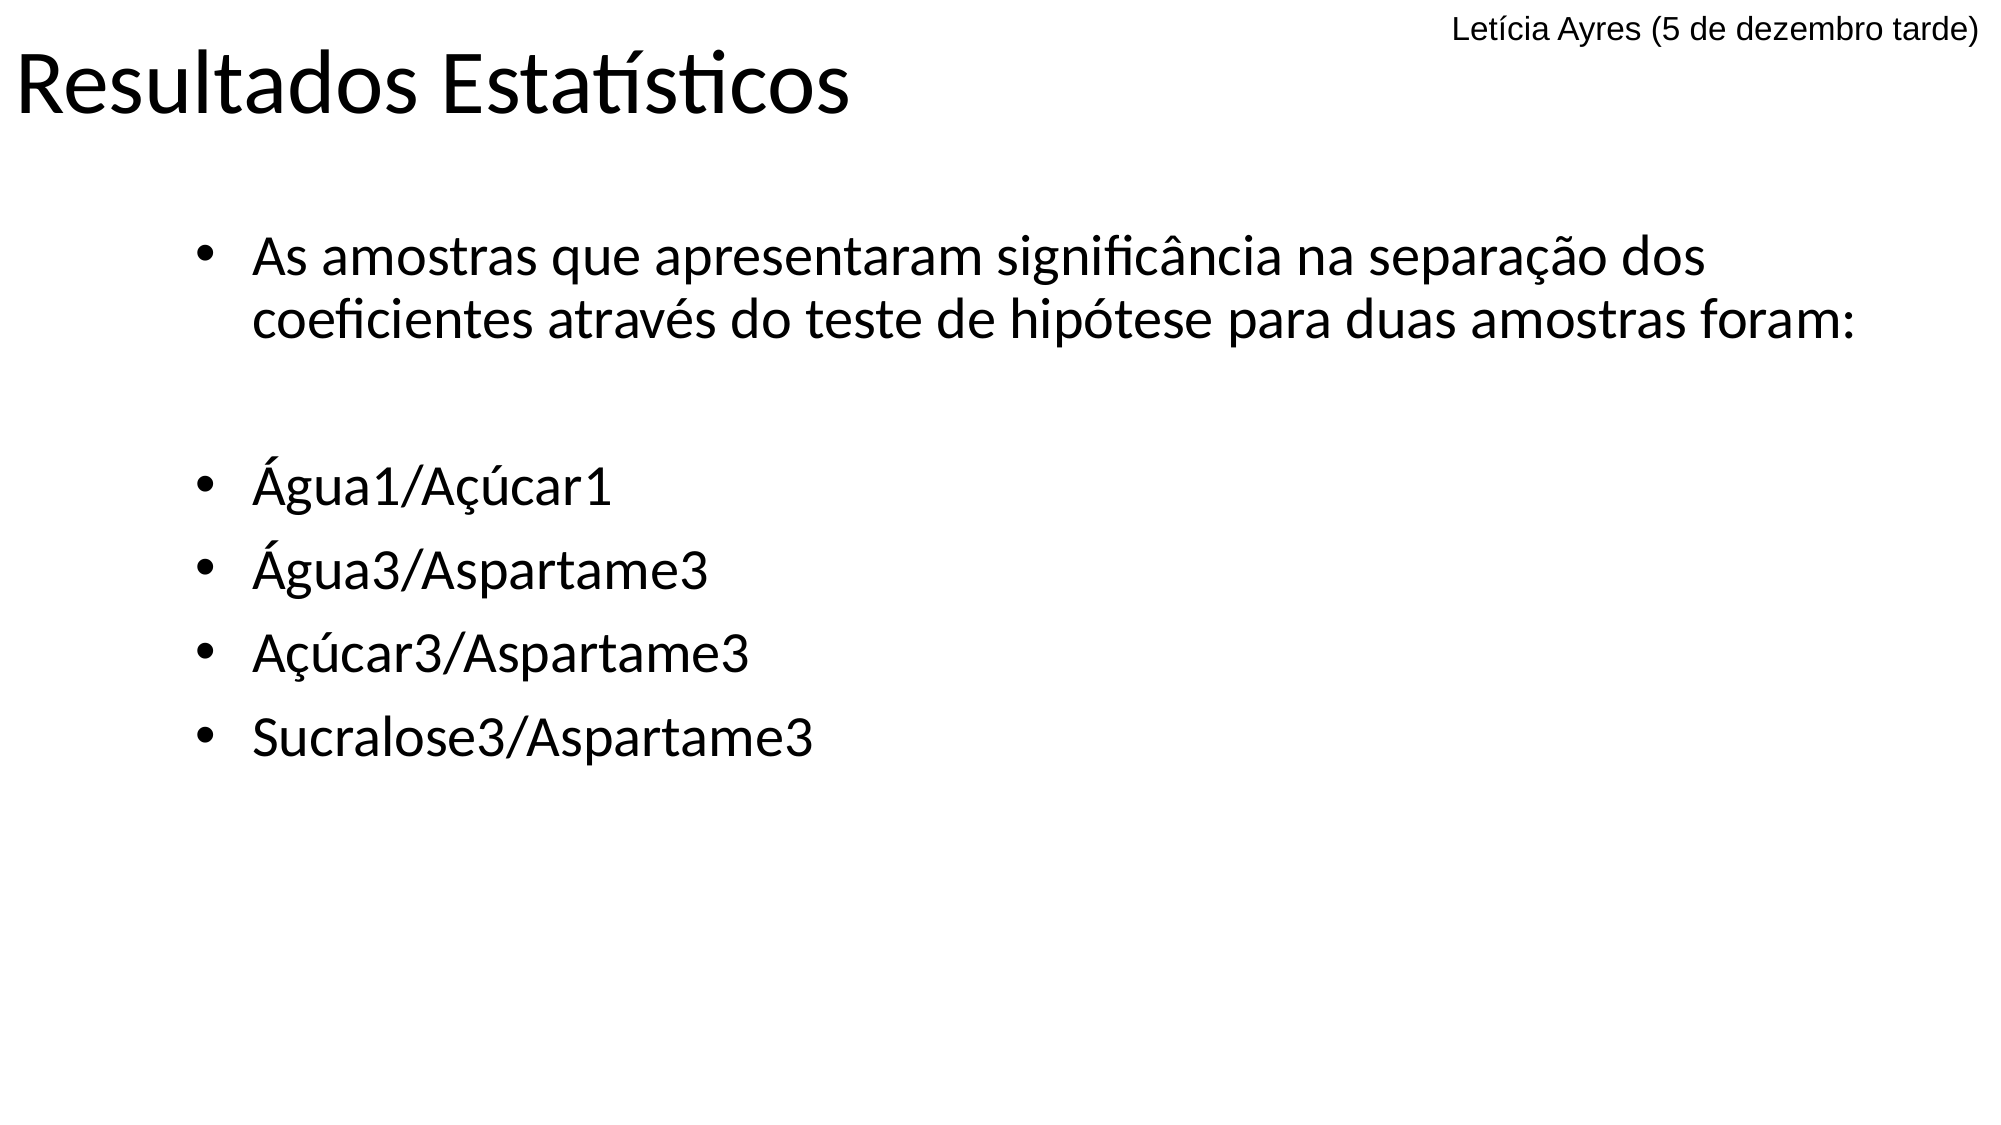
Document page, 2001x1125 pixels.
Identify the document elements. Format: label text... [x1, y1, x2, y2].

title Resultados Estatísticos [0, 0, 1725, 193]
text_box Letícia Ayres (5 de dezembro tarde) [1436, 0, 1996, 55]
list As amostras que apresentaram significância na separação dos coeficientes através do teste de hipótese para duas amostras foram: Água1/Açúcar1 Água3/Aspartame3 Açúcar3/Aspartame3 Sucralose3/Aspartame3 [162, 217, 1888, 902]
